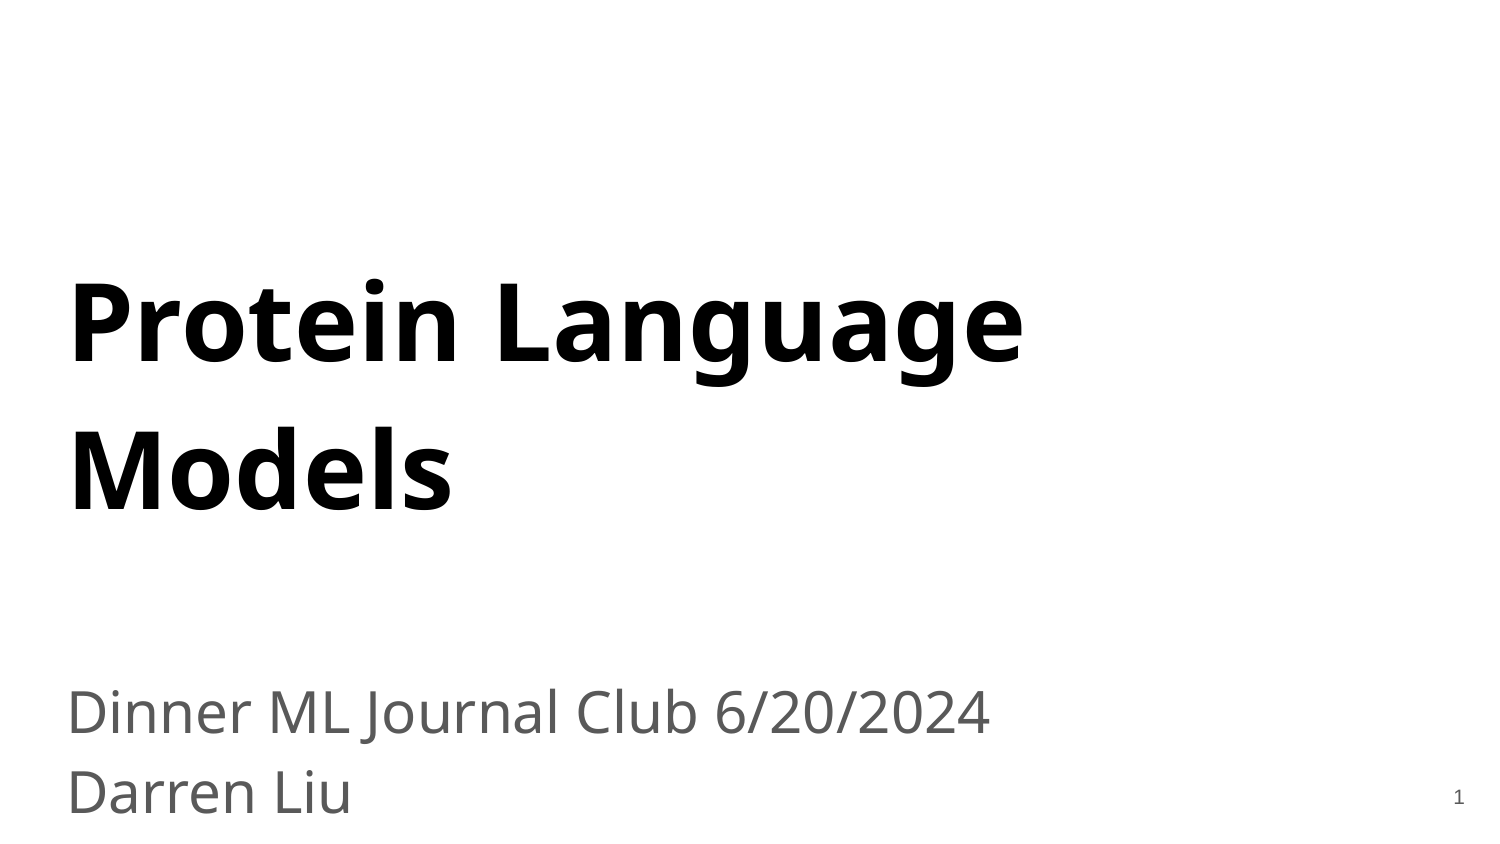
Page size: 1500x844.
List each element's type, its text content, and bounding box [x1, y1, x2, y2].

subtitle Dinner ML Journal Club 6/20/2024 Darren Liu [51, 656, 1449, 844]
title Protein Language Models [51, 62, 1449, 557]
slide_number ‹#› [1389, 764, 1480, 830]
